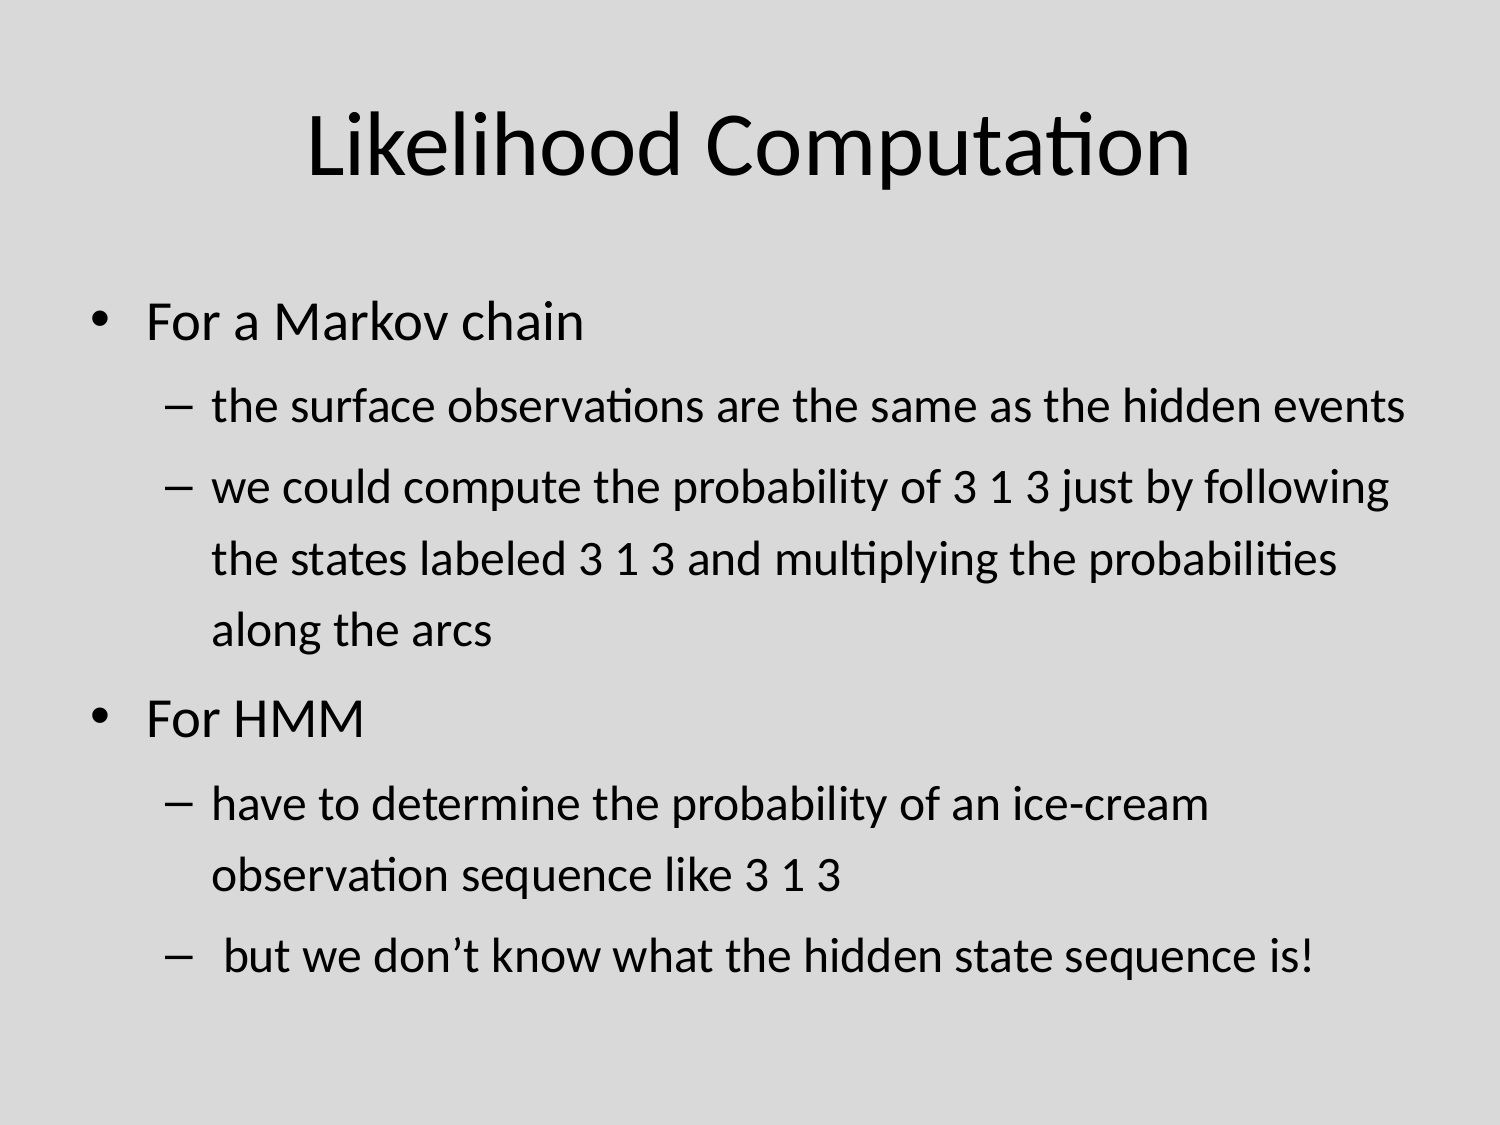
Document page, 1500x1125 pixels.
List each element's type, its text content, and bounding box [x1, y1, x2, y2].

title Likelihood Computation [75, 45, 1425, 233]
list For a Markov chain the surface observations are the same as the hidden events we could compute the probability of 3 1 3 just by following the states labeled 3 1 3 and multiplying the probabilities along the arcs For HMM have to determine the probability of an ice-cream observation sequence like 3 1 3 but we don’t know what the hidden state sequence is! [75, 262, 1459, 1005]
